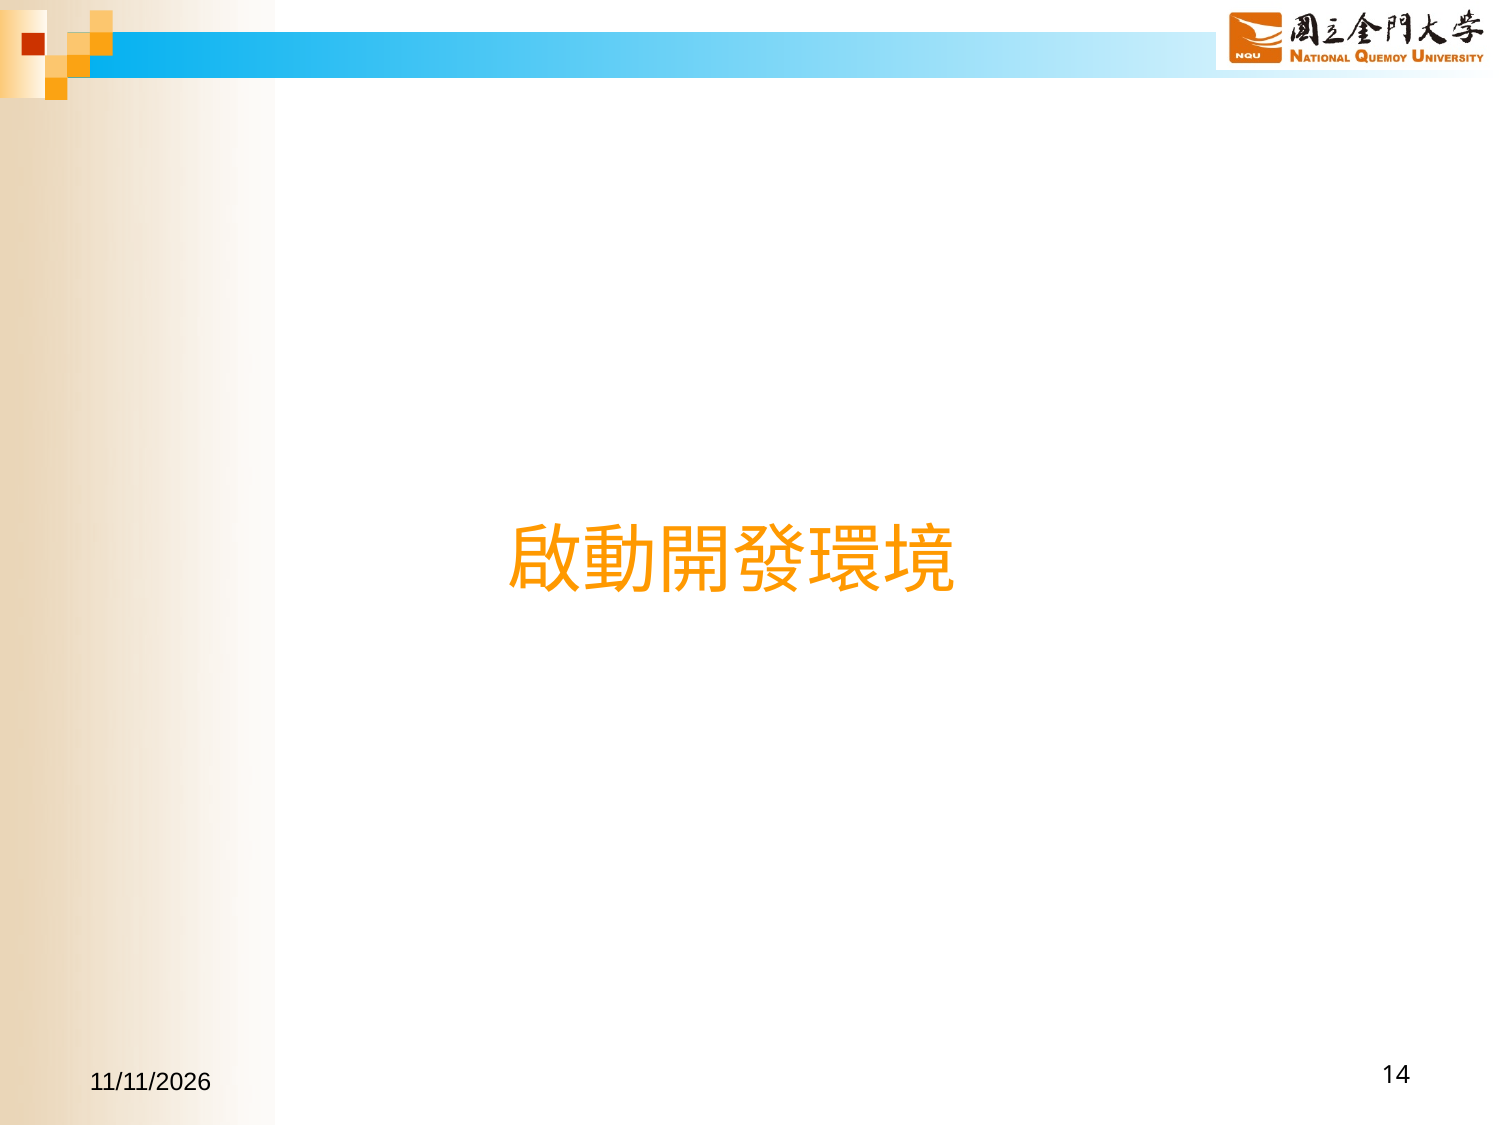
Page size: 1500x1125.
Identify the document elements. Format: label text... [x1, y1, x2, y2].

text_box 2017/6/24 [75, 1024, 425, 1103]
title 啟動開發環境 [214, 444, 1252, 670]
picture [1216, 1, 1499, 70]
text_box 14 [1074, 1024, 1425, 1100]
